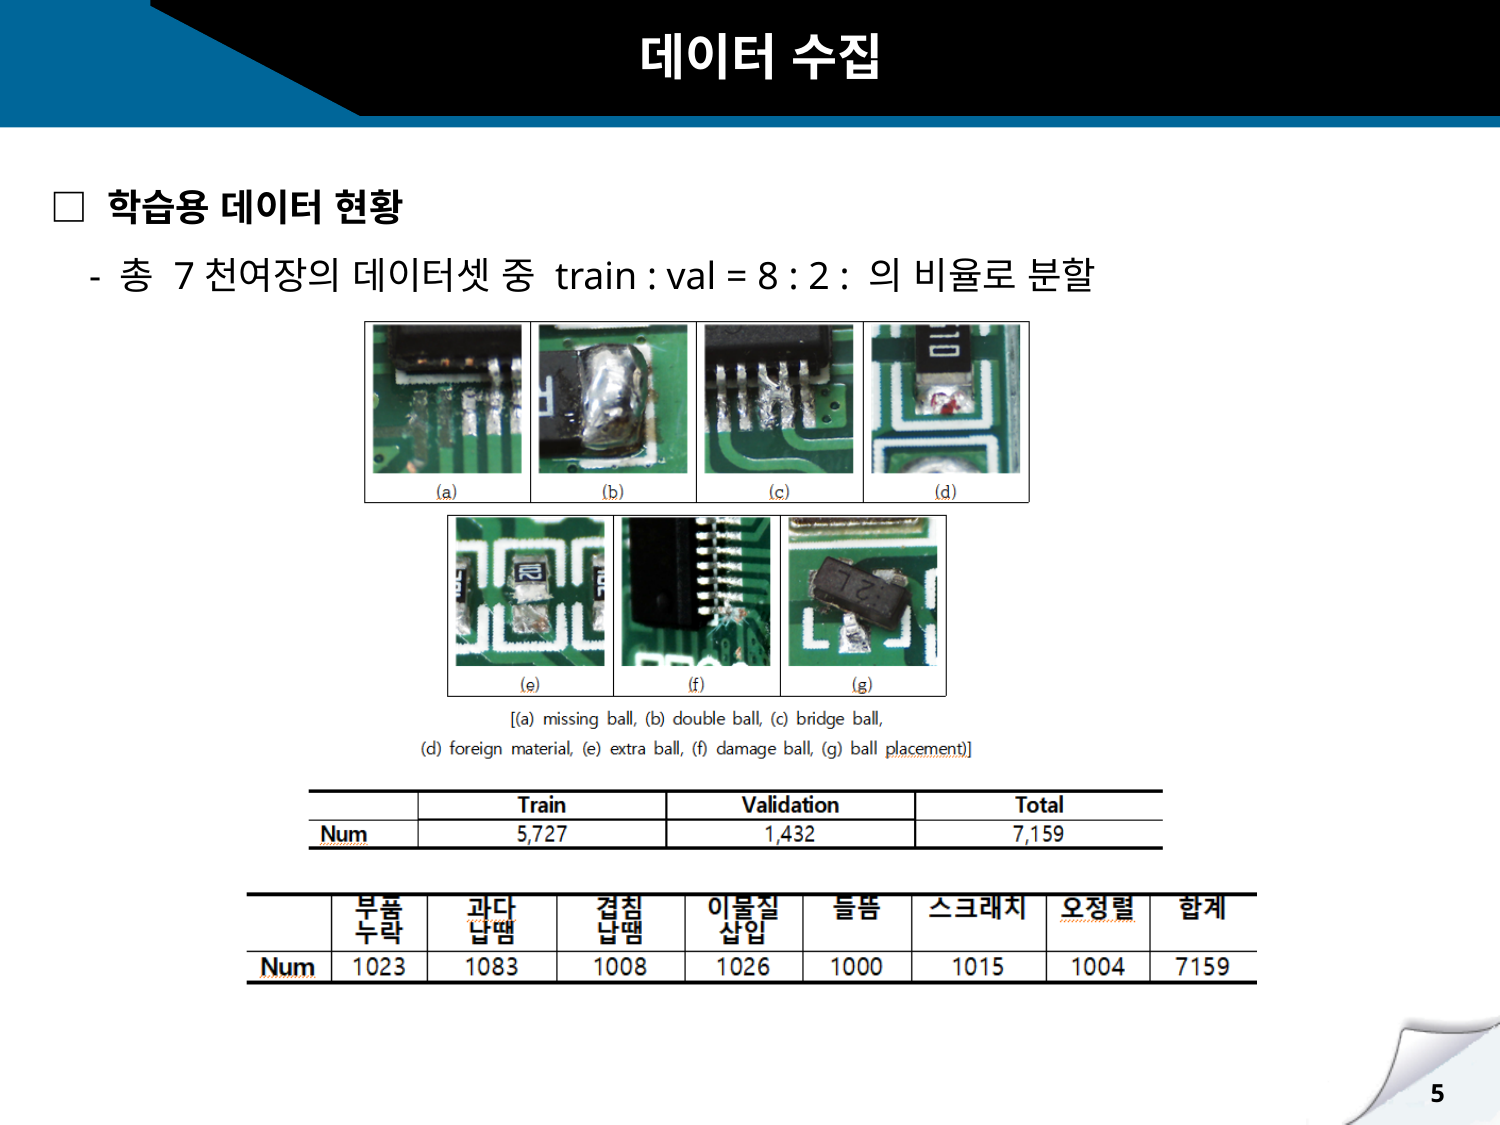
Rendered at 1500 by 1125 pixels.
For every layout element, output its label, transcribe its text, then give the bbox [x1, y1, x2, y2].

picture [1306, 1009, 1500, 1125]
text_box □ 학습용 데이터 현황 - 총 7천여장의 데이터셋 중 train : val = 8 : 2 : 의 비율로 분할 [35, 154, 1489, 305]
picture [243, 886, 1257, 996]
picture [359, 319, 1034, 764]
picture [300, 786, 1164, 858]
text_box 데이터 수집 [348, 18, 1176, 93]
